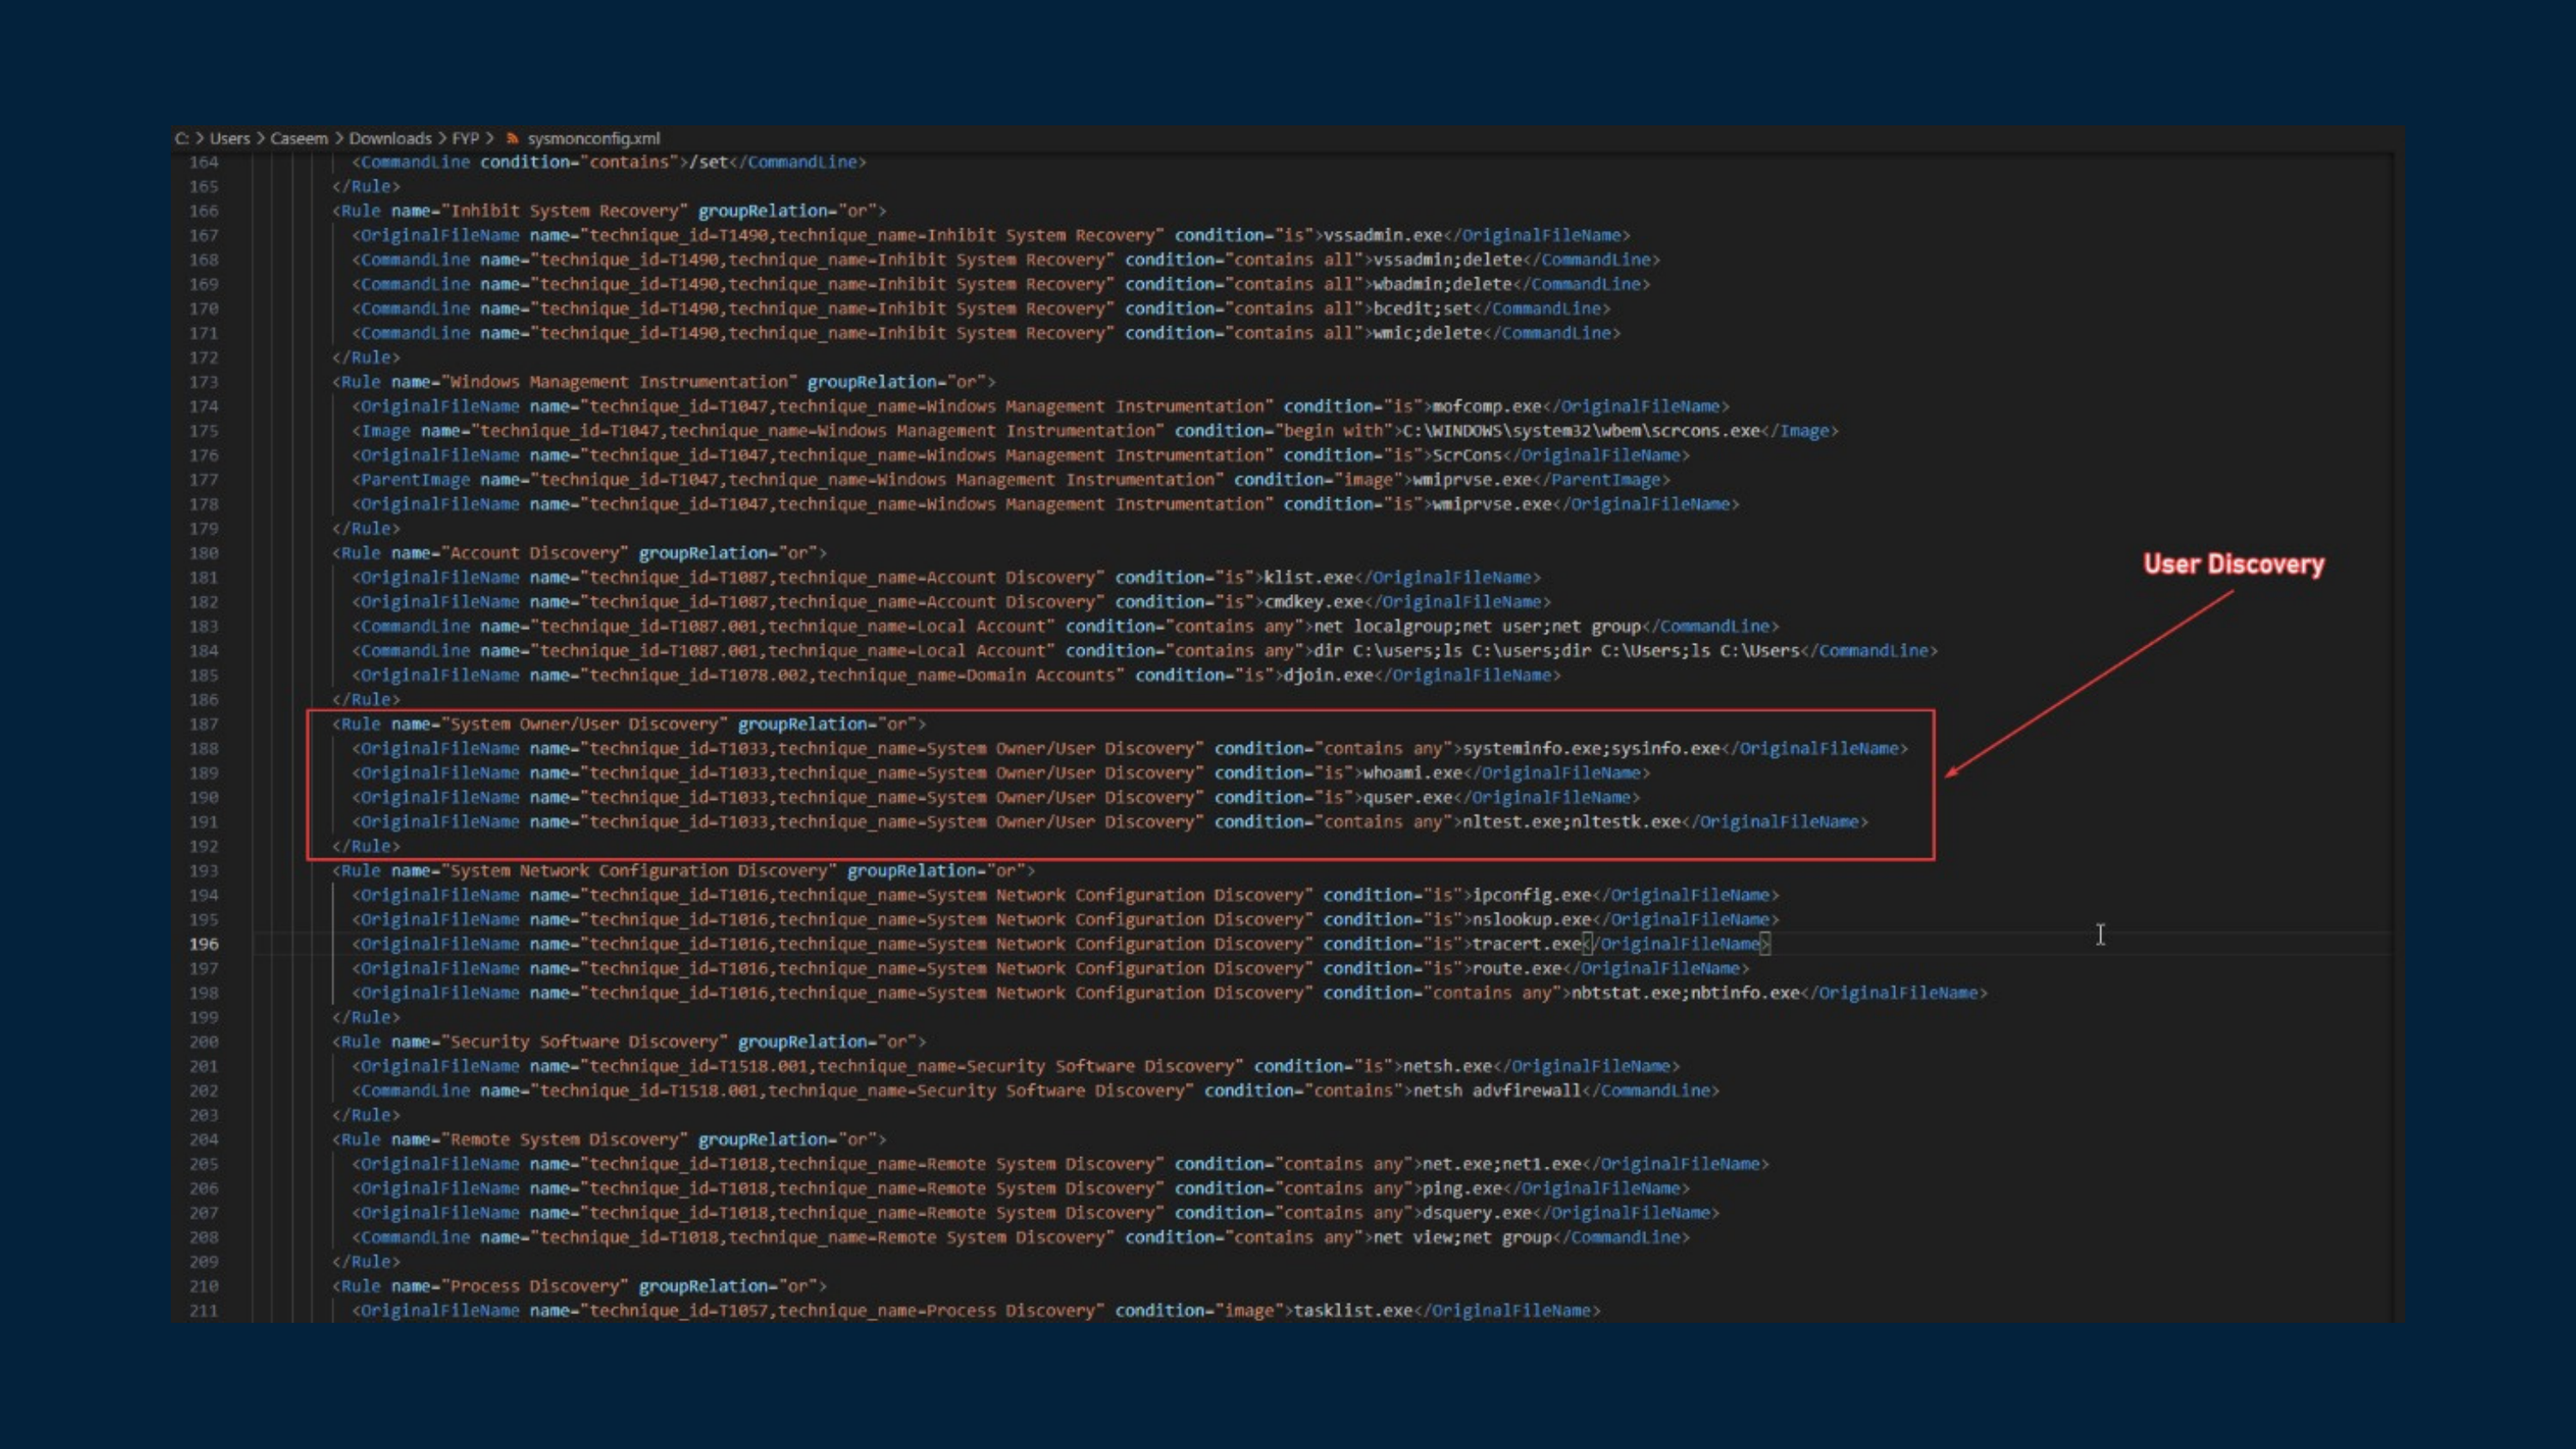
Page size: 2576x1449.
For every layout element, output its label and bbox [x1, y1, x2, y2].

text_box [170, 125, 2406, 1324]
